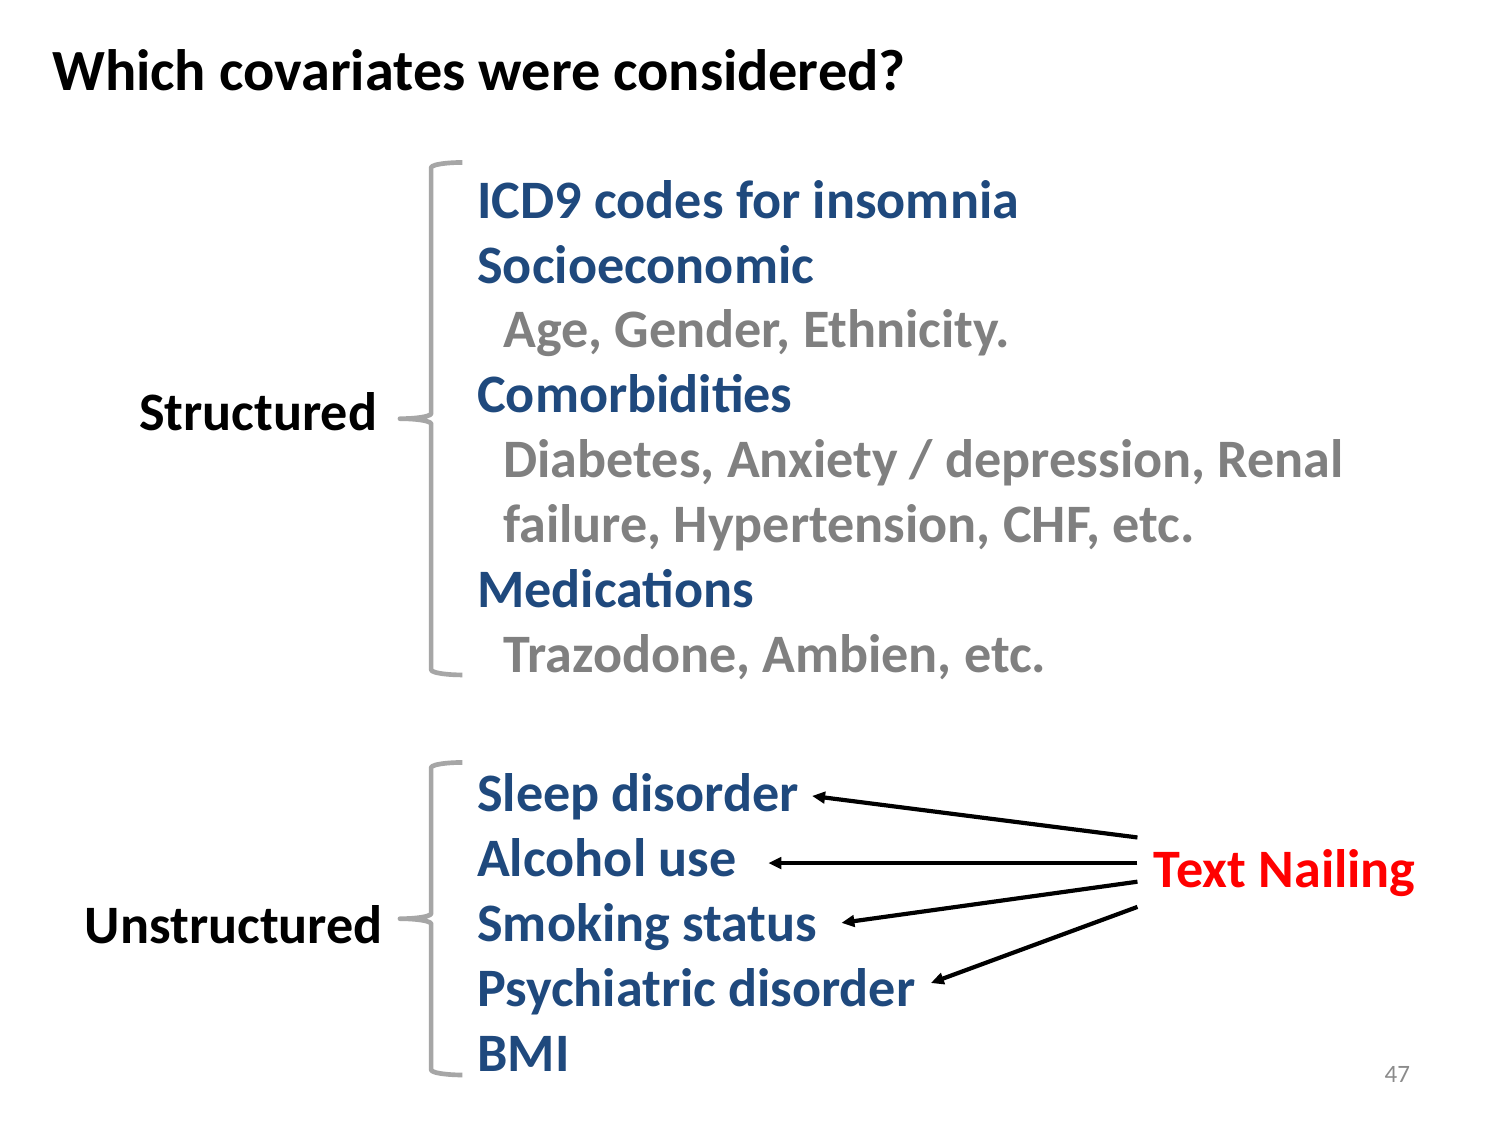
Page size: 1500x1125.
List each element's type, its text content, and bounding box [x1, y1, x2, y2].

text_box Unstructured [70, 881, 398, 962]
text_box Structured [124, 369, 393, 449]
slide_number 47 [1074, 1042, 1425, 1103]
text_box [841, 881, 1138, 923]
text_box [399, 761, 463, 1076]
text_box Sleep disorder Alcohol use Smoking status Psychiatric disorder BMI [462, 749, 1188, 1090]
text_box ICD9 codes for insomnia Socioeconomic Age, Gender, Ethnicity. Comorbidities Diabetes, Anxiety / depression, Renal failure, Hypertension, CHF, etc. Medications Trazodone, Ambien, etc. [462, 156, 1400, 691]
text_box [399, 161, 463, 676]
text_box Text Nailing [1139, 826, 1431, 906]
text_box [812, 795, 1138, 838]
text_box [930, 906, 1138, 984]
text_box Which covariates were considered? [37, 24, 1375, 110]
